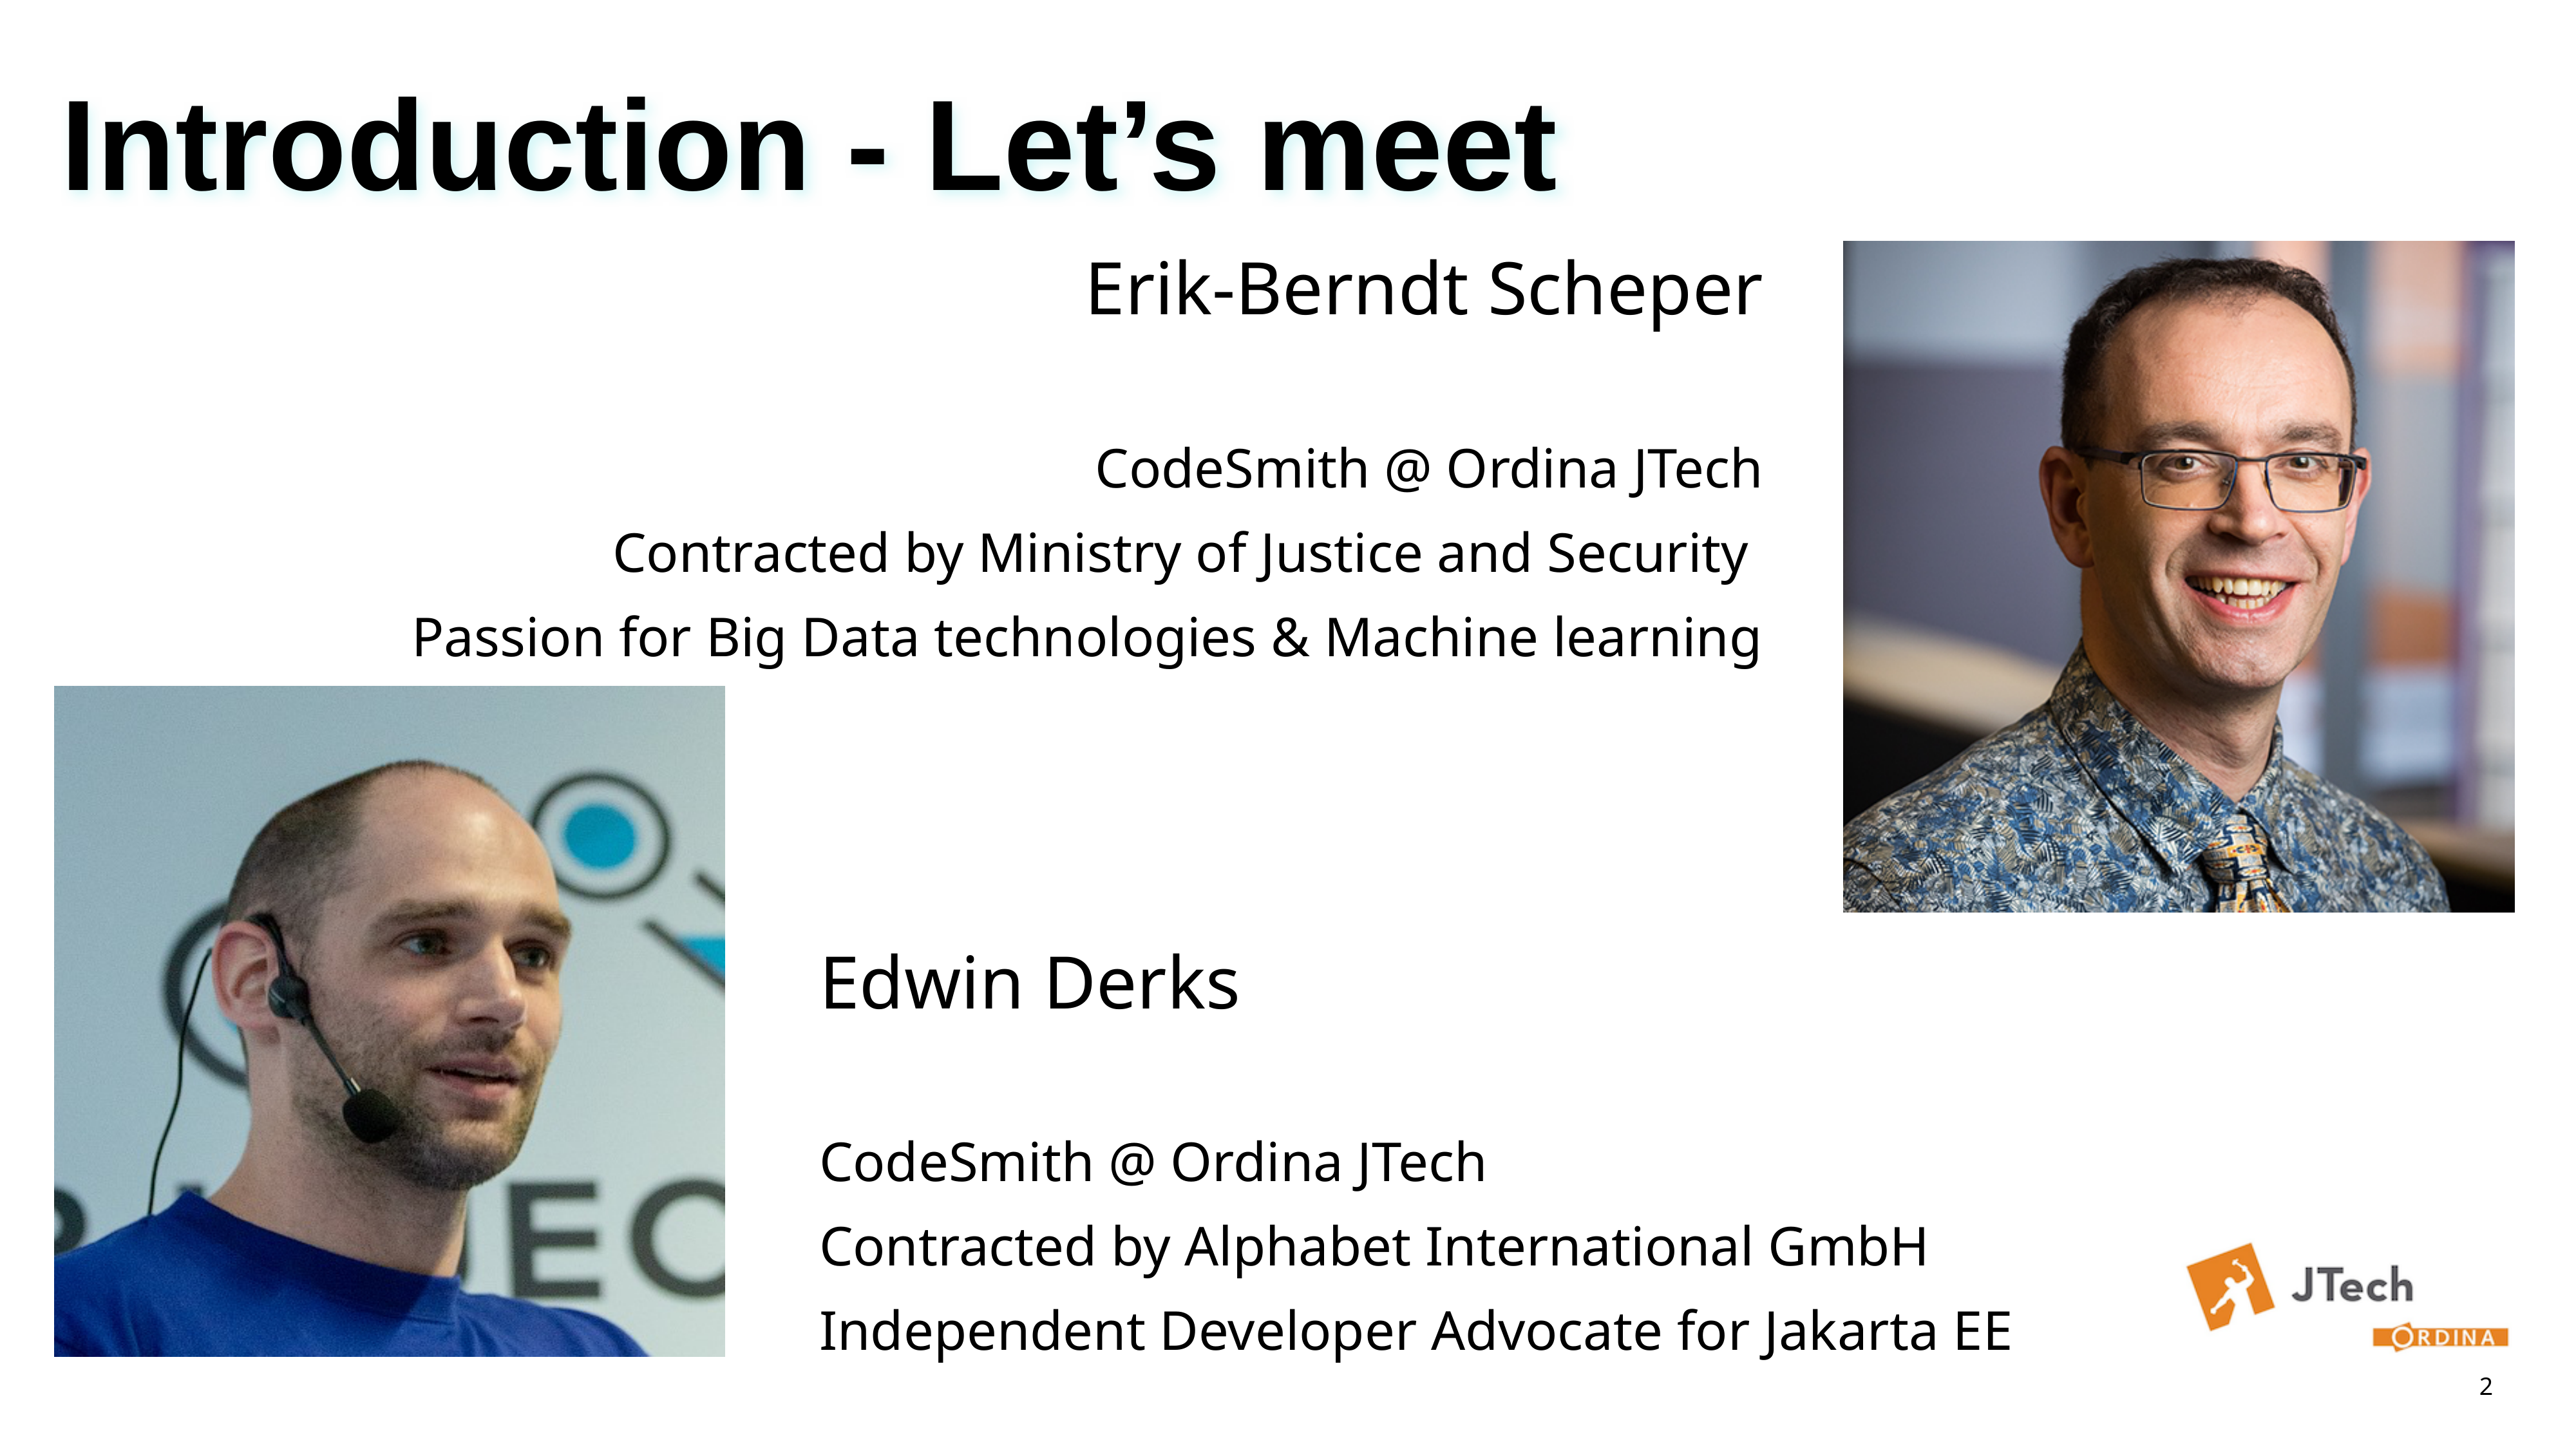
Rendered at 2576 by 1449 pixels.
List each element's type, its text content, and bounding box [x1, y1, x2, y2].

slide_number 2 [2470, 1363, 2501, 1408]
picture [53, 686, 725, 1357]
list Erik-Berndt Scheper CodeSmith @ Ordina JTech Contracted by Ministry of Justice and Security Passion for Big Data technologies & Machine learning [67, 234, 1772, 661]
picture [1843, 241, 2515, 913]
picture [2181, 1238, 2515, 1357]
title Introduction - Let’s meet [52, 19, 2523, 258]
text_box Edwin Derks CodeSmith @ Ordina JTech Contracted by Alphabet International GmbH Independent Developer Advocate for Jakarta EE [811, 928, 2123, 1375]
